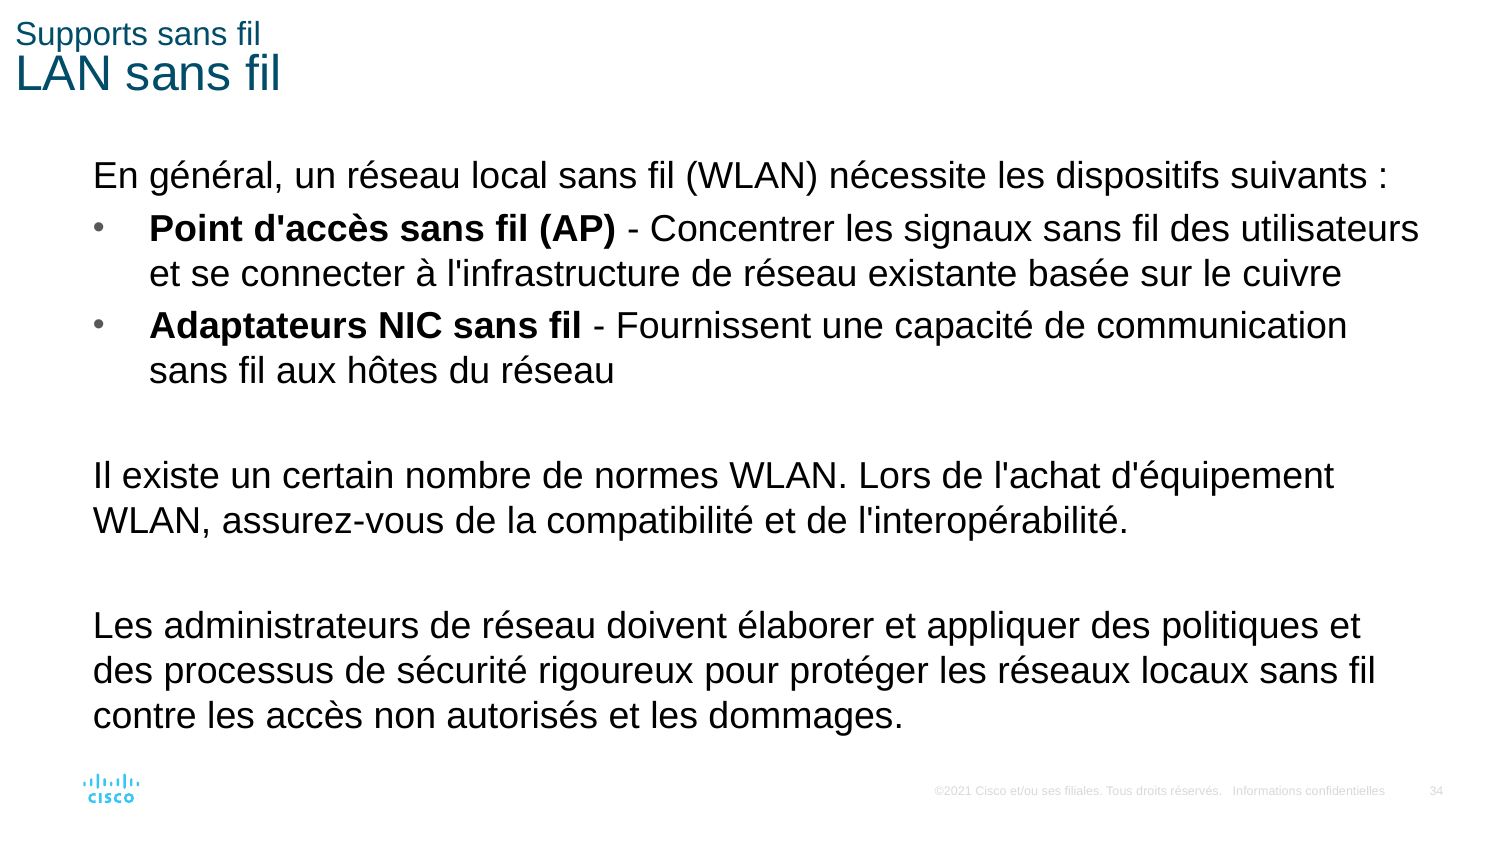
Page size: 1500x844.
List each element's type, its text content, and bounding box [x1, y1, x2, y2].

title Supports sans fil LAN sans fil [0, 0, 1369, 121]
list En général, un réseau local sans fil (WLAN) nécessite les dispositifs suivants : Point d'accès sans fil (AP) - Concentrer les signaux sans fil des utilisateurs et se connecter à l'infrastructure de réseau existante basée sur le cuivre Adaptateurs NIC sans fil - Fournissent une capacité de communication sans fil aux hôtes du réseau Il existe un certain nombre de normes WLAN. Lors de l'achat d'équipement WLAN, assurez-vous de la compatibilité et de l'interopérabilité. Les administrateurs de réseau doivent élaborer et appliquer des politiques et des processus de sécurité rigoureux pour protéger les réseaux locaux sans fil contre les accès non autorisés et les dommages. [77, 143, 1437, 726]
